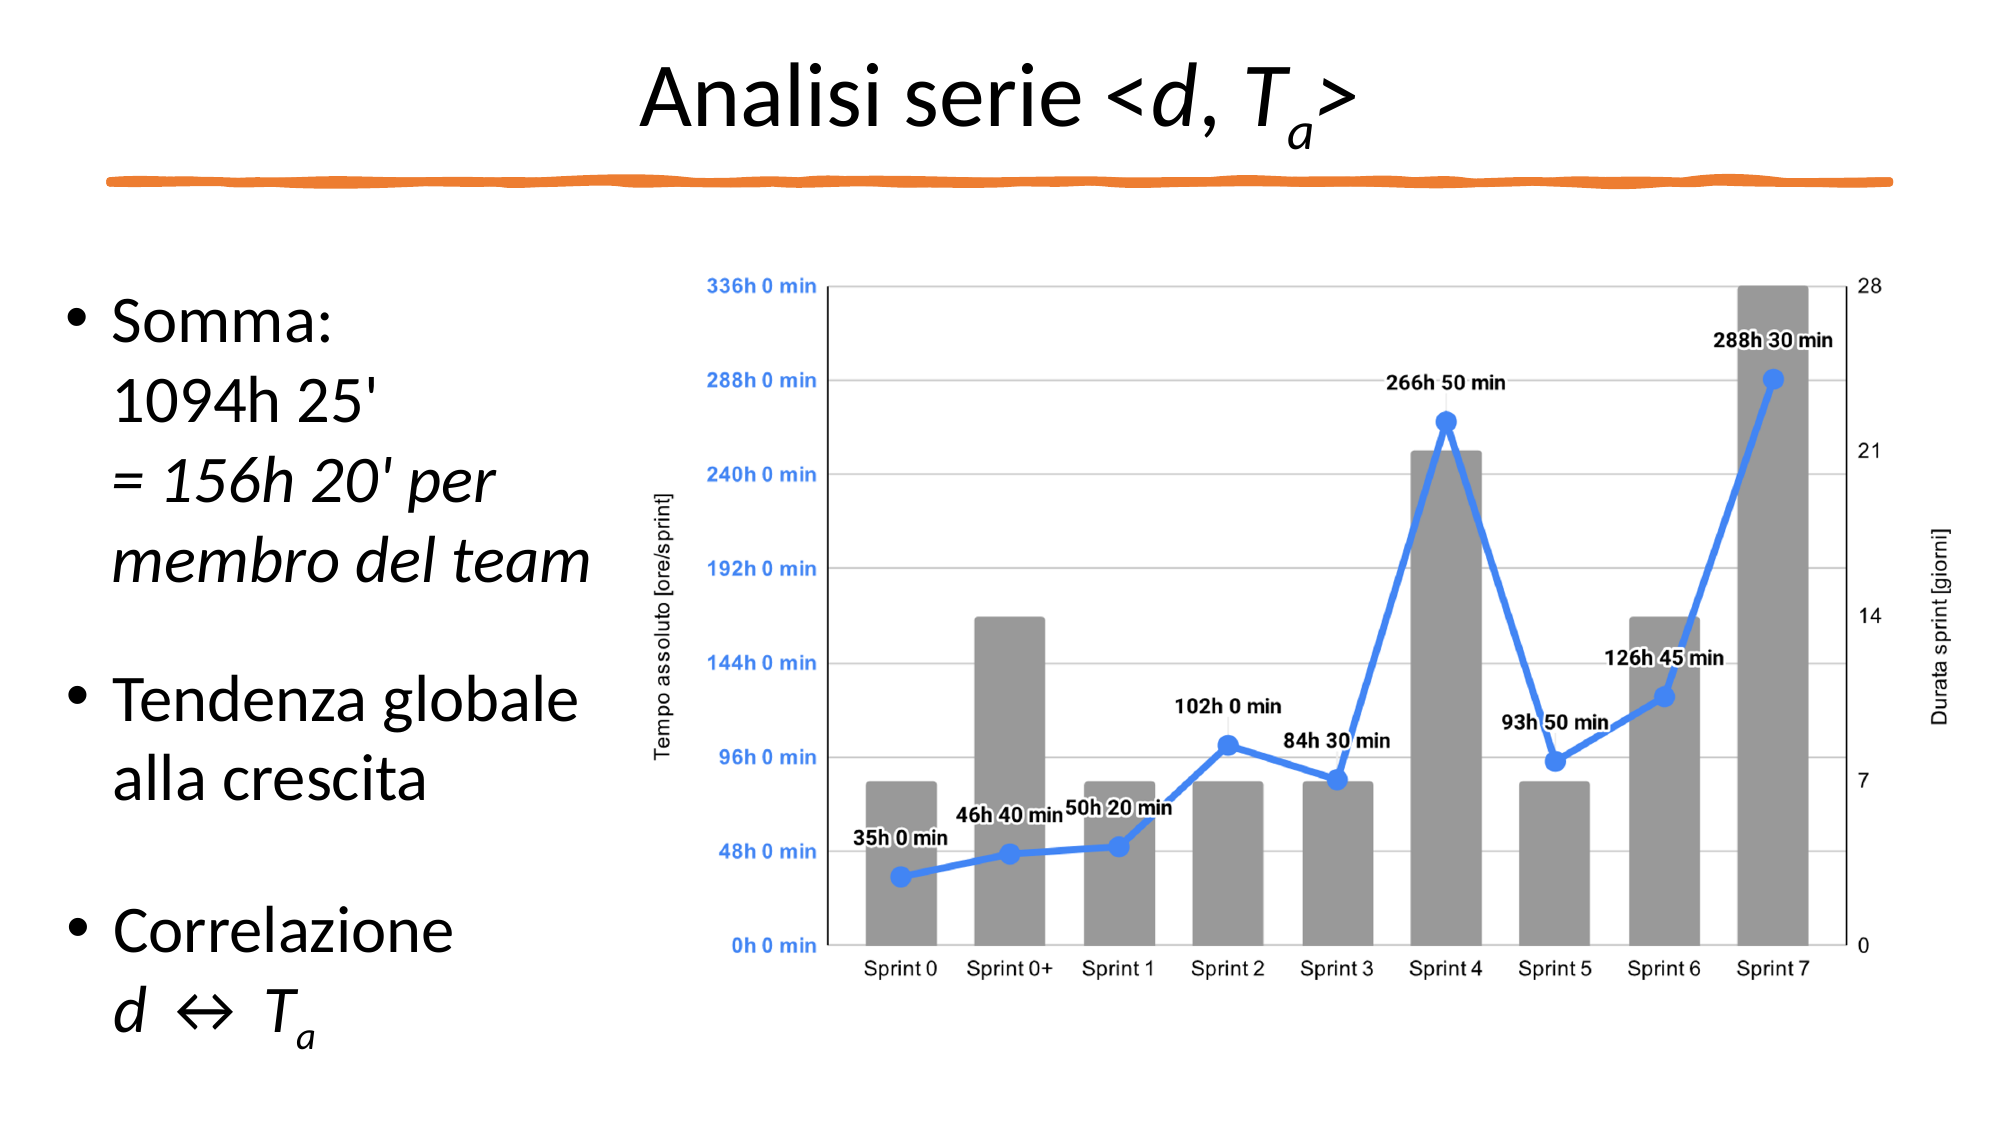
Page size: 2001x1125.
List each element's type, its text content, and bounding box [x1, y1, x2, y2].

text_box Tendenza globale alla crescita [50, 646, 605, 822]
text_box Somma: 1094h 25' = 156h 20' per membro del team [49, 268, 605, 604]
text_box Analisi serie <d, Ta> [99, 0, 1900, 200]
picture [610, 234, 1991, 1021]
text_box Correlazione d ↔ Ta [51, 878, 542, 1065]
